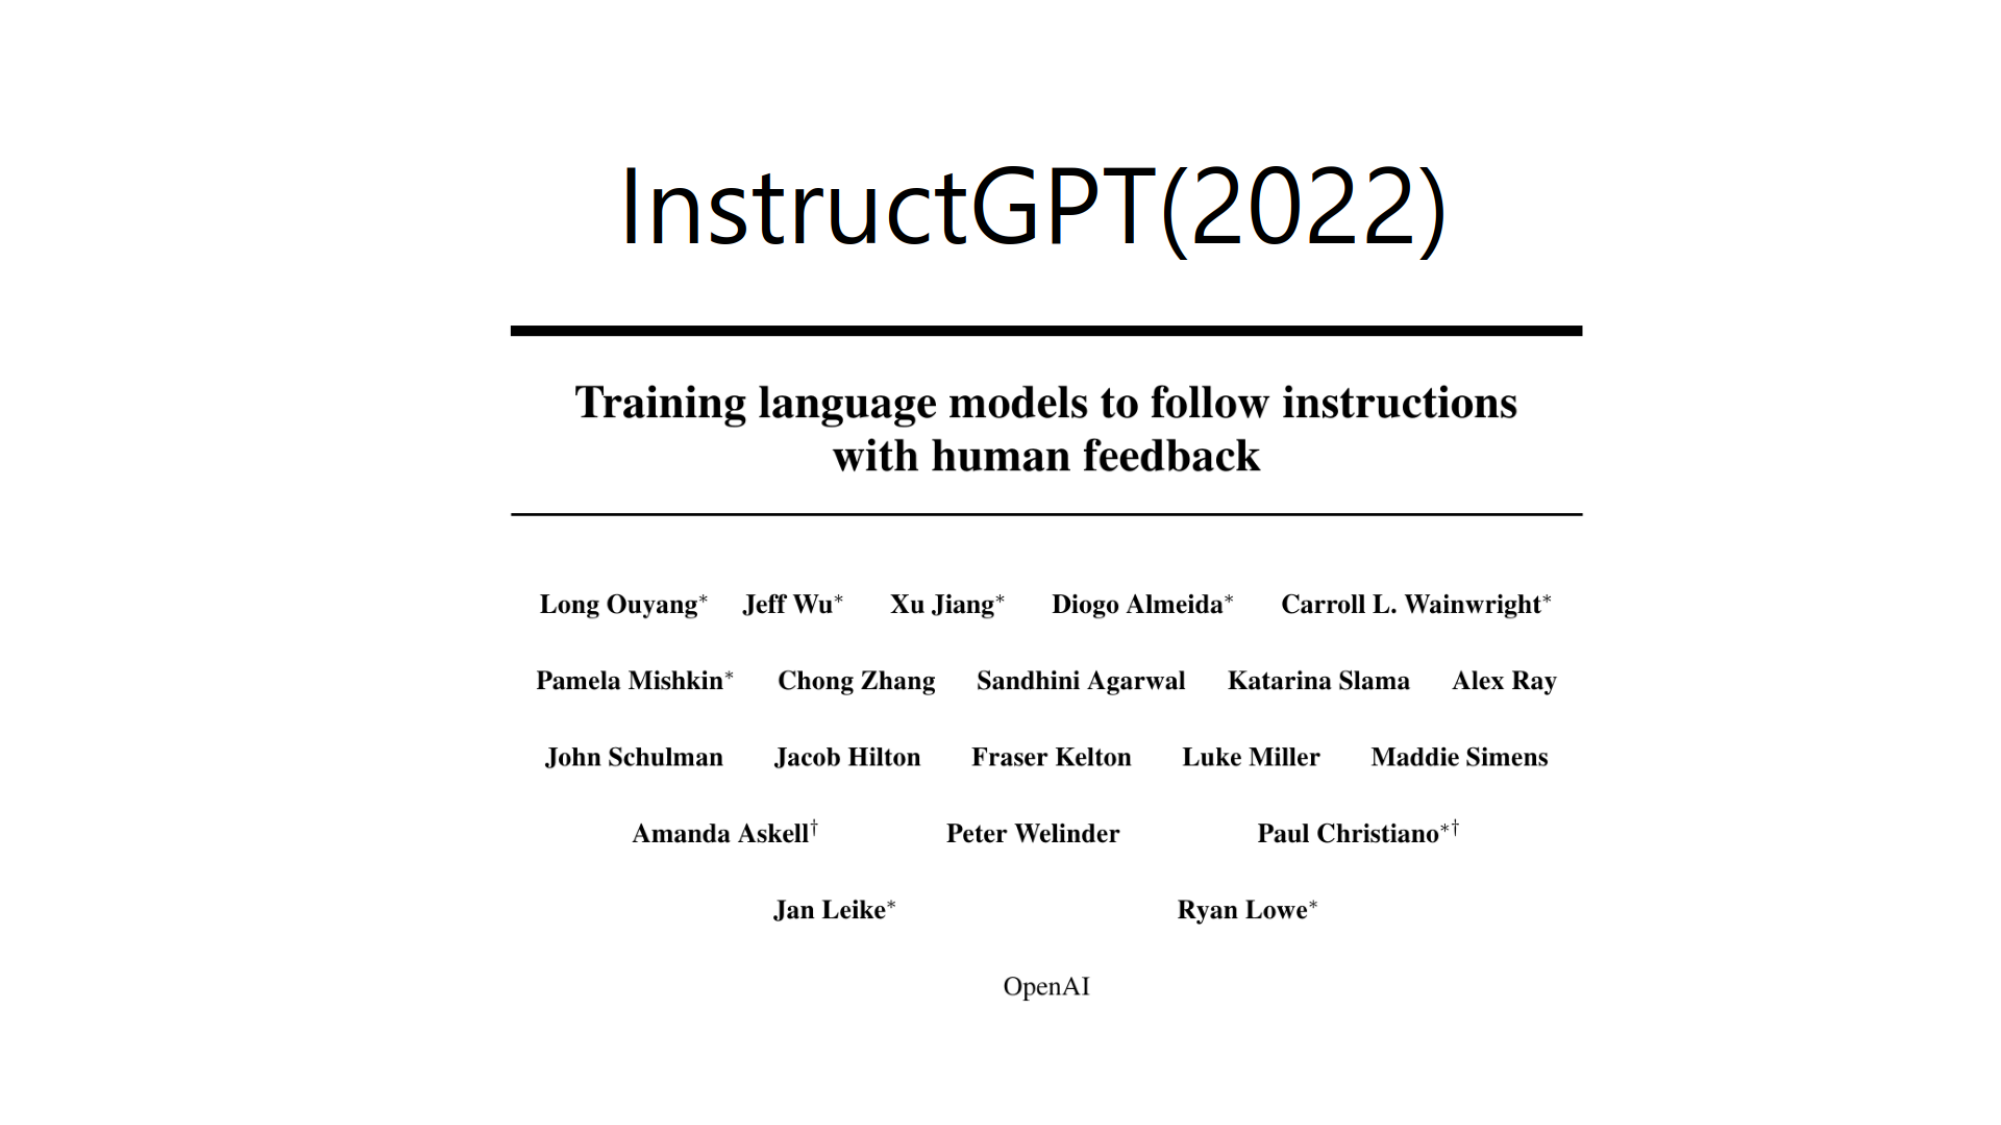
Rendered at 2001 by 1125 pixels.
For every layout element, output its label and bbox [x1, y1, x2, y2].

picture [70, 39, 1953, 1110]
